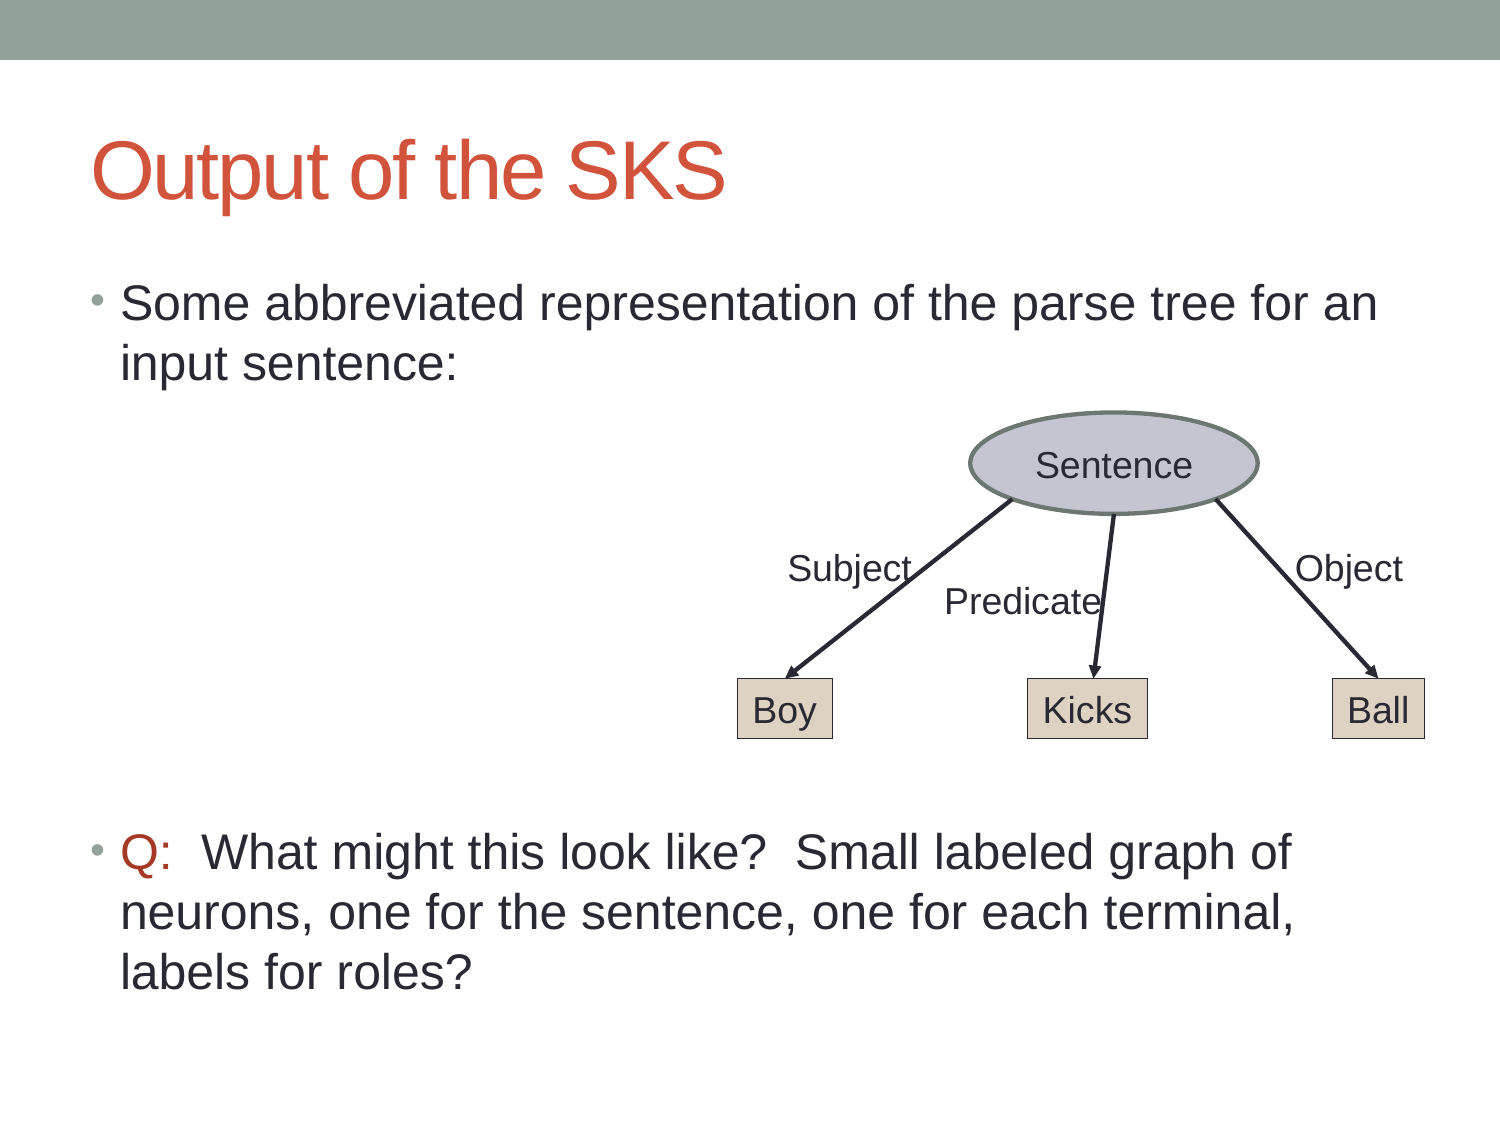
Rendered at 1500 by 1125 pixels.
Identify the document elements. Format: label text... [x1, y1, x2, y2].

title Output of the SKS [75, 85, 1425, 248]
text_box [737, 412, 1426, 740]
list Some abbreviated representation of the parse tree for an input sentence: Q: What might this look like? Small labeled graph of neurons, one for the sentence, one for each terminal, labels for roles? [75, 262, 1425, 1063]
